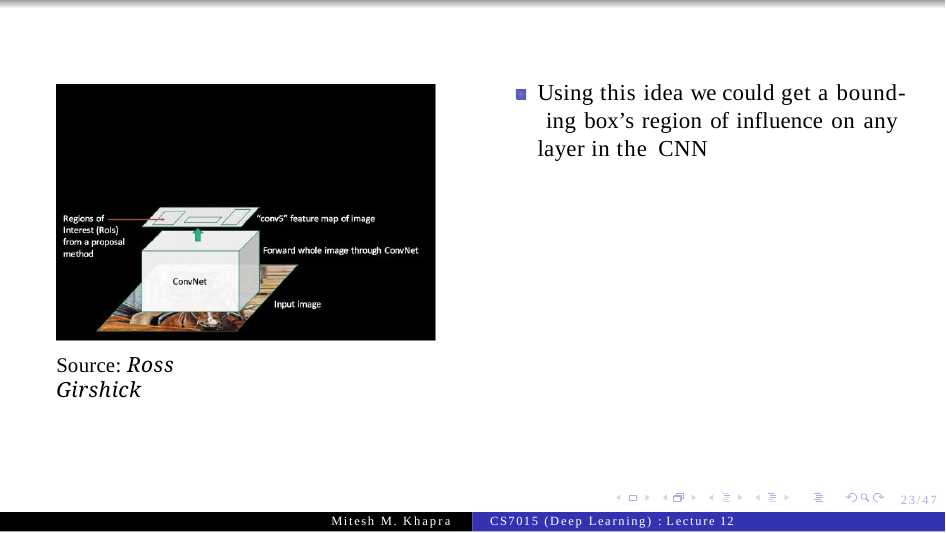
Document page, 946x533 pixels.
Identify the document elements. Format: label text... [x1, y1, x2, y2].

text_box [0, 0, 945, 8]
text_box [0, 511, 946, 532]
text_box 23/47 [898, 493, 941, 508]
text_box [515, 89, 527, 100]
text_box [56, 84, 436, 341]
title Using this idea we could get a bound- ing box’s region of influence on any layer in the CNN [535, 75, 908, 166]
text_box Source: Ross Girshick [54, 349, 259, 402]
